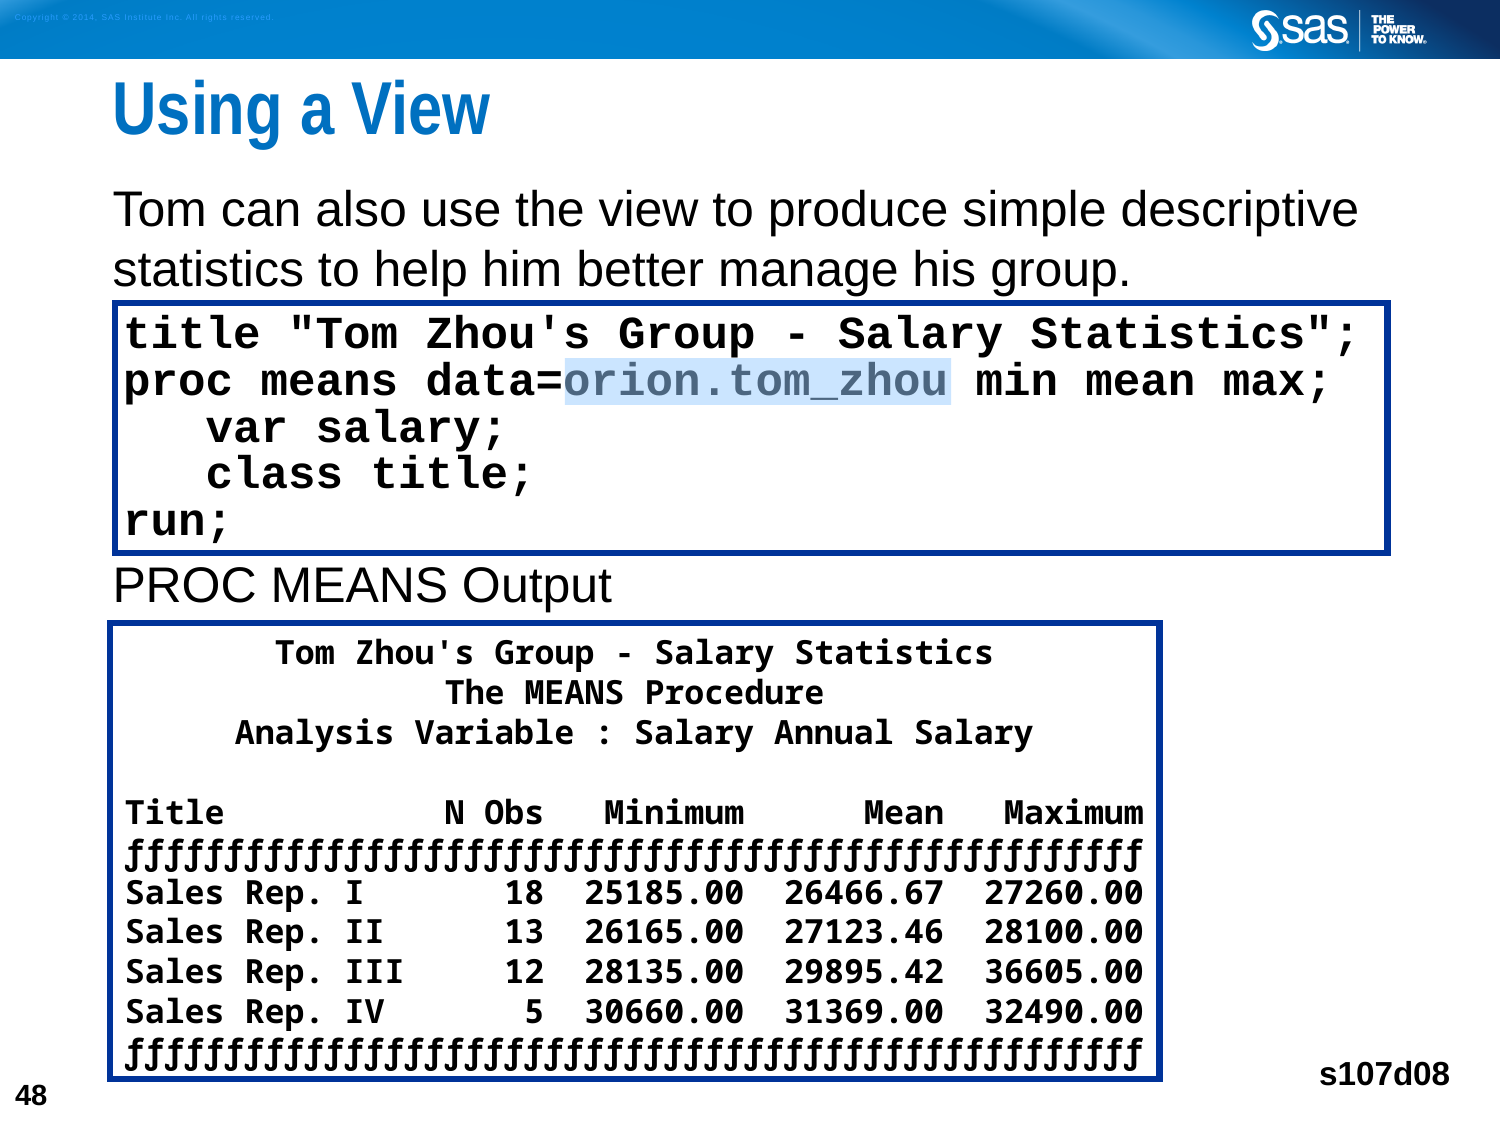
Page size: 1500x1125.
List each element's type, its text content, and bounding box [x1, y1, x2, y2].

text_box [564, 358, 952, 405]
text_box s107d08 [1304, 1037, 1465, 1107]
text_box [262, 587, 292, 622]
title Using a View [112, 75, 1500, 187]
text_box Tom Zhou's Group - Salary Statistics The MEANS Procedure Analysis Variable : Salary Annual Salary Title N Obs Minimum Mean Maximum ƒƒƒƒƒƒƒƒƒƒƒƒƒƒƒƒƒƒƒƒƒƒƒƒƒƒƒƒƒƒƒƒƒƒƒƒƒƒƒƒƒƒƒƒƒƒƒƒƒƒƒ Sales Rep. I 18 25185.00 26466.67 27260.00 Sales Rep. II 13 26165.00 27123.46 28100.00 Sales Rep. III 12 28135.00 29895.42 36605.00 Sales Rep. IV 5 30660.00 31369.00 32490.00 ƒƒƒƒƒƒƒƒƒƒƒƒƒƒƒƒƒƒƒƒƒƒƒƒƒƒƒƒƒƒƒƒƒƒƒƒƒƒƒƒƒƒƒƒƒƒƒƒƒƒƒ [110, 622, 1160, 1079]
text_box title "Tom Zhou's Group - Salary Statistics"; proc means data=orion.tom_zhou min mean max; var salary; class title; run; [114, 303, 1388, 554]
picture [0, 0, 1500, 59]
list Tom can also use the view to produce simple descriptive statistics to help him better manage his group. PROC MEANS Output [112, 176, 1400, 876]
